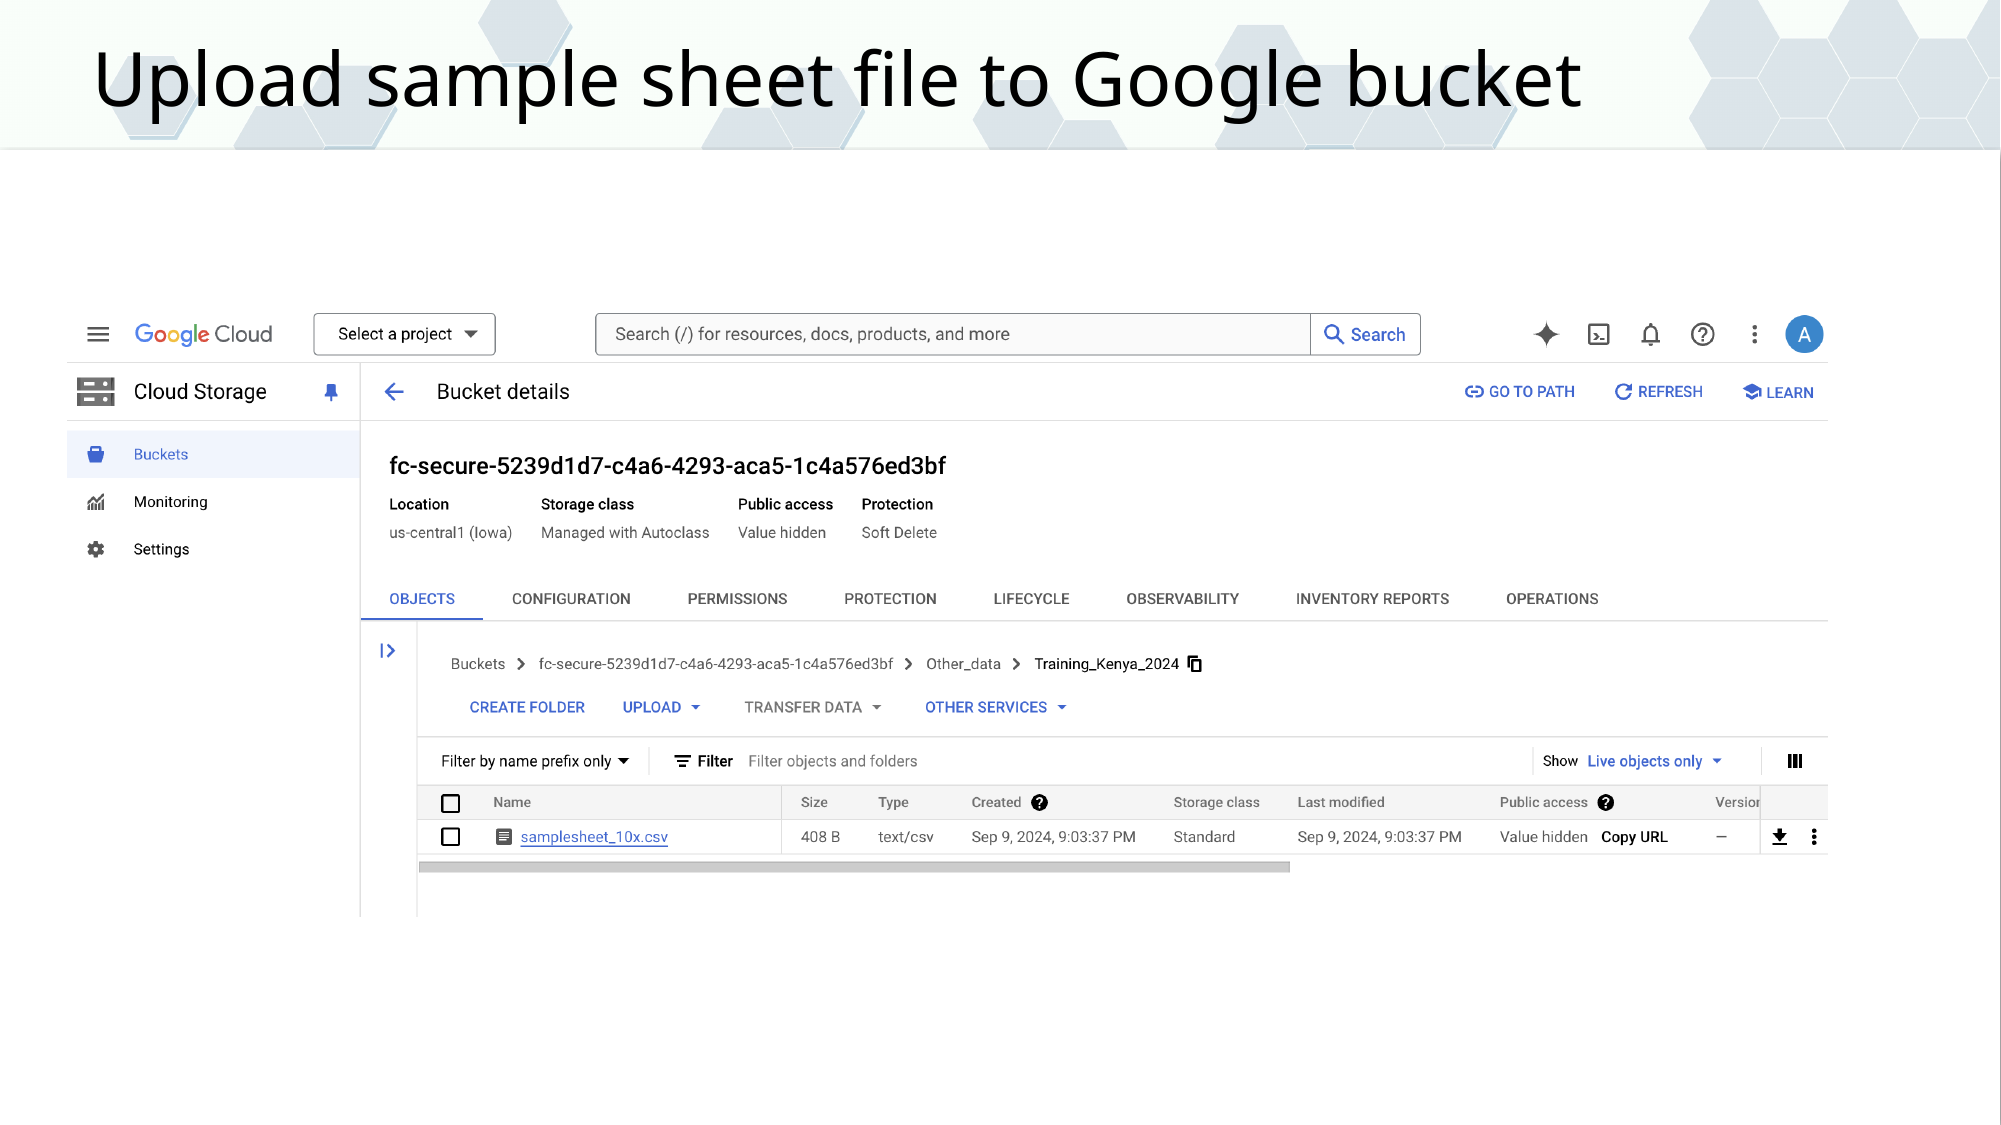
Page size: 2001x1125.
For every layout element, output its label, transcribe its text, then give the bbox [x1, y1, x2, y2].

picture [0, 0, 2000, 149]
picture [66, 312, 1828, 918]
title Upload sample sheet file to Google bucket [92, 31, 1908, 123]
